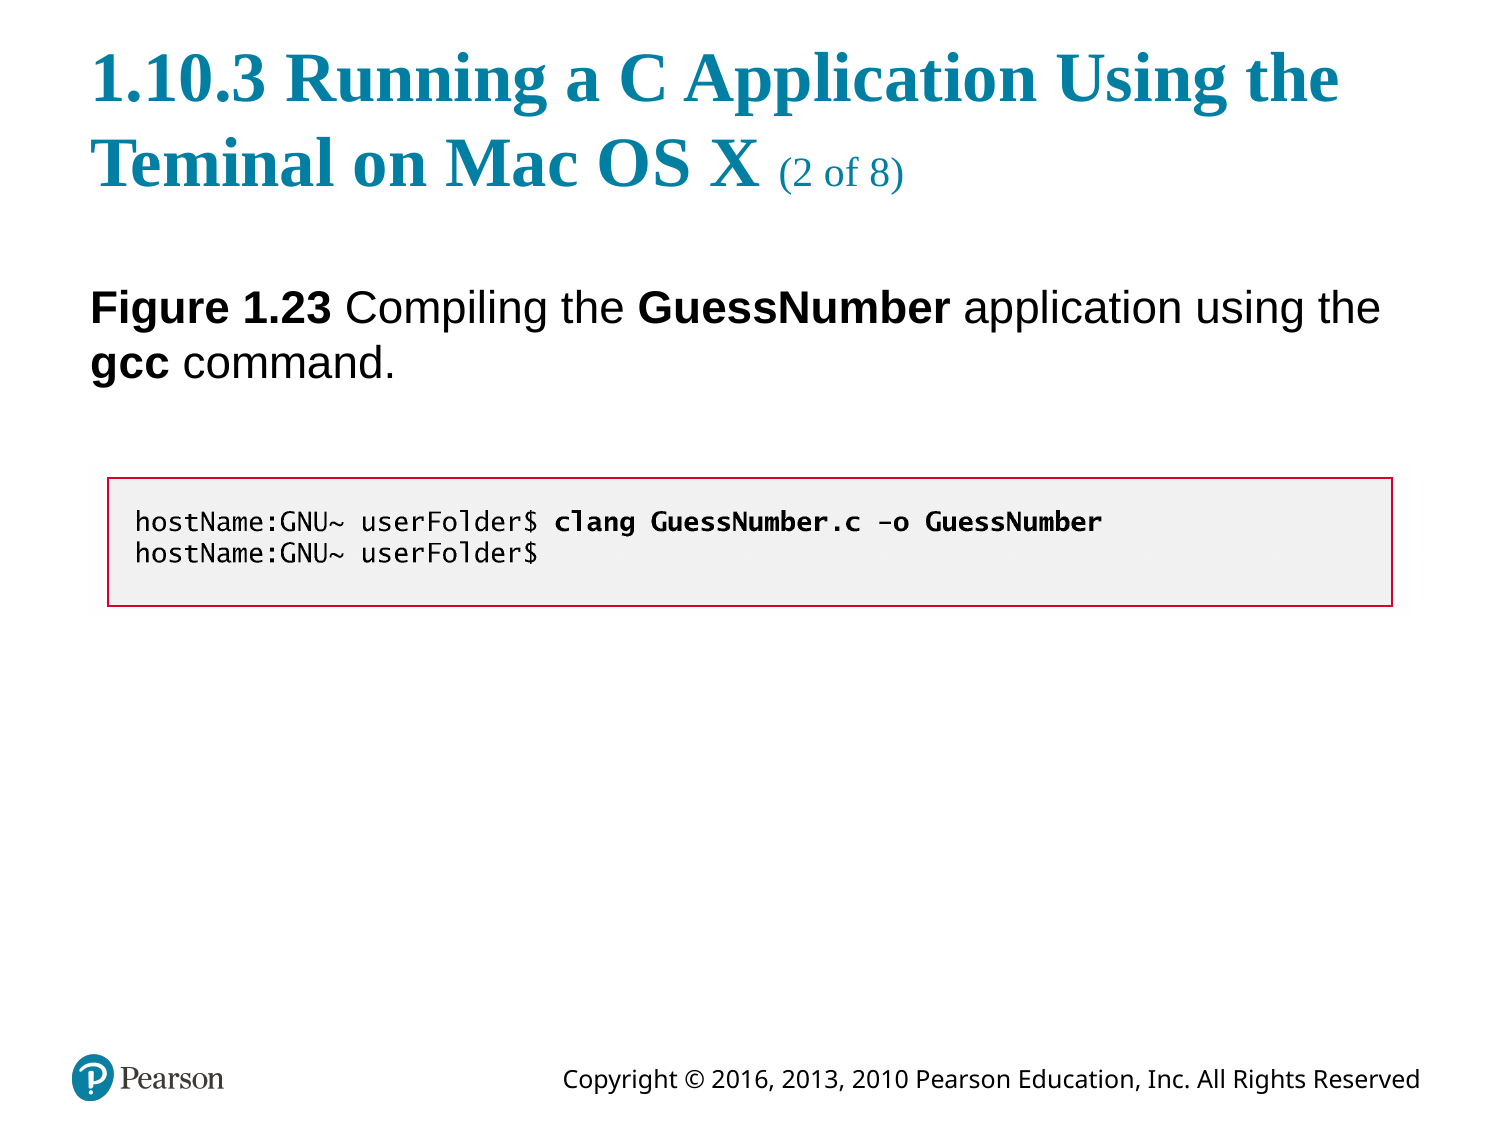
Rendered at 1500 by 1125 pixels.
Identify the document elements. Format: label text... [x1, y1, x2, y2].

picture [72, 1087, 83, 1101]
picture [72, 1054, 88, 1070]
list Figure 1.23 Compiling the GuessNumber application using the g c c command. [75, 262, 1425, 403]
picture [80, 1063, 106, 1088]
picture [87, 459, 1412, 622]
picture [98, 1054, 224, 1101]
title 1.10.3 Running a C Application Using the Teminal on Mac O S X (2 of 8) [75, 35, 1425, 216]
